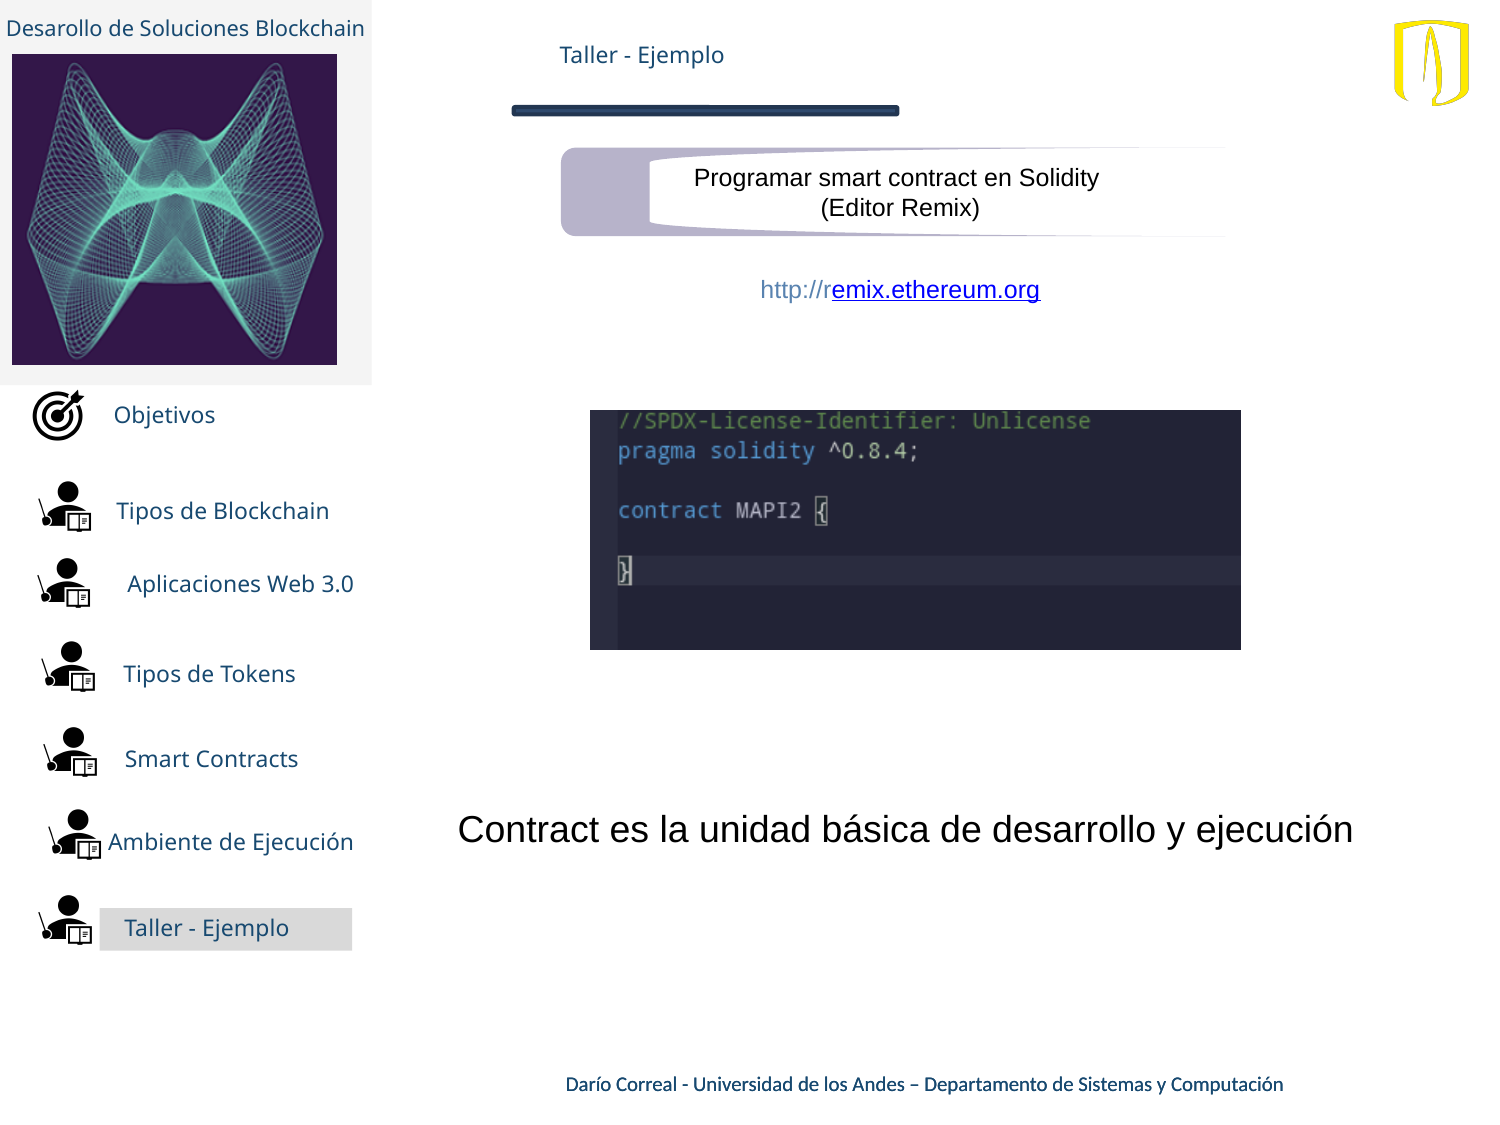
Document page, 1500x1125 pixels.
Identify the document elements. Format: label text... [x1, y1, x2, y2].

text_box Tipos de Tokens [108, 652, 312, 695]
picture [42, 717, 105, 781]
picture [46, 800, 110, 863]
picture [37, 472, 100, 535]
text_box Ambiente de Ejecución [115, 820, 370, 863]
picture [40, 632, 103, 695]
text_box Objetivos [98, 393, 231, 436]
picture [1387, 18, 1476, 108]
text_box Taller - Ejemplo [544, 32, 740, 76]
text_box Taller - Ejemplo [109, 905, 305, 948]
text_box Aplicaciones Web 3.0 [112, 562, 370, 605]
text_box Darío Correal - Universidad de los Andes – Departamento de Sistemas y Computación [551, 1062, 1300, 1103]
picture [35, 549, 99, 612]
text_box http://remix.ethereum.org [708, 265, 1093, 328]
text_box Contract es la unidad básica de desarrollo y ejecución [442, 797, 1369, 854]
text_box [513, 107, 898, 115]
text_box Programar smart contract en Solidity (Editor Remix) [560, 147, 1226, 237]
picture [37, 885, 100, 949]
text_box [104, 908, 353, 951]
picture [12, 54, 337, 365]
picture [589, 410, 1241, 650]
picture [27, 384, 90, 447]
text_box Tipos de Blockchain [104, 489, 345, 532]
text_box Smart Contracts [110, 737, 314, 780]
